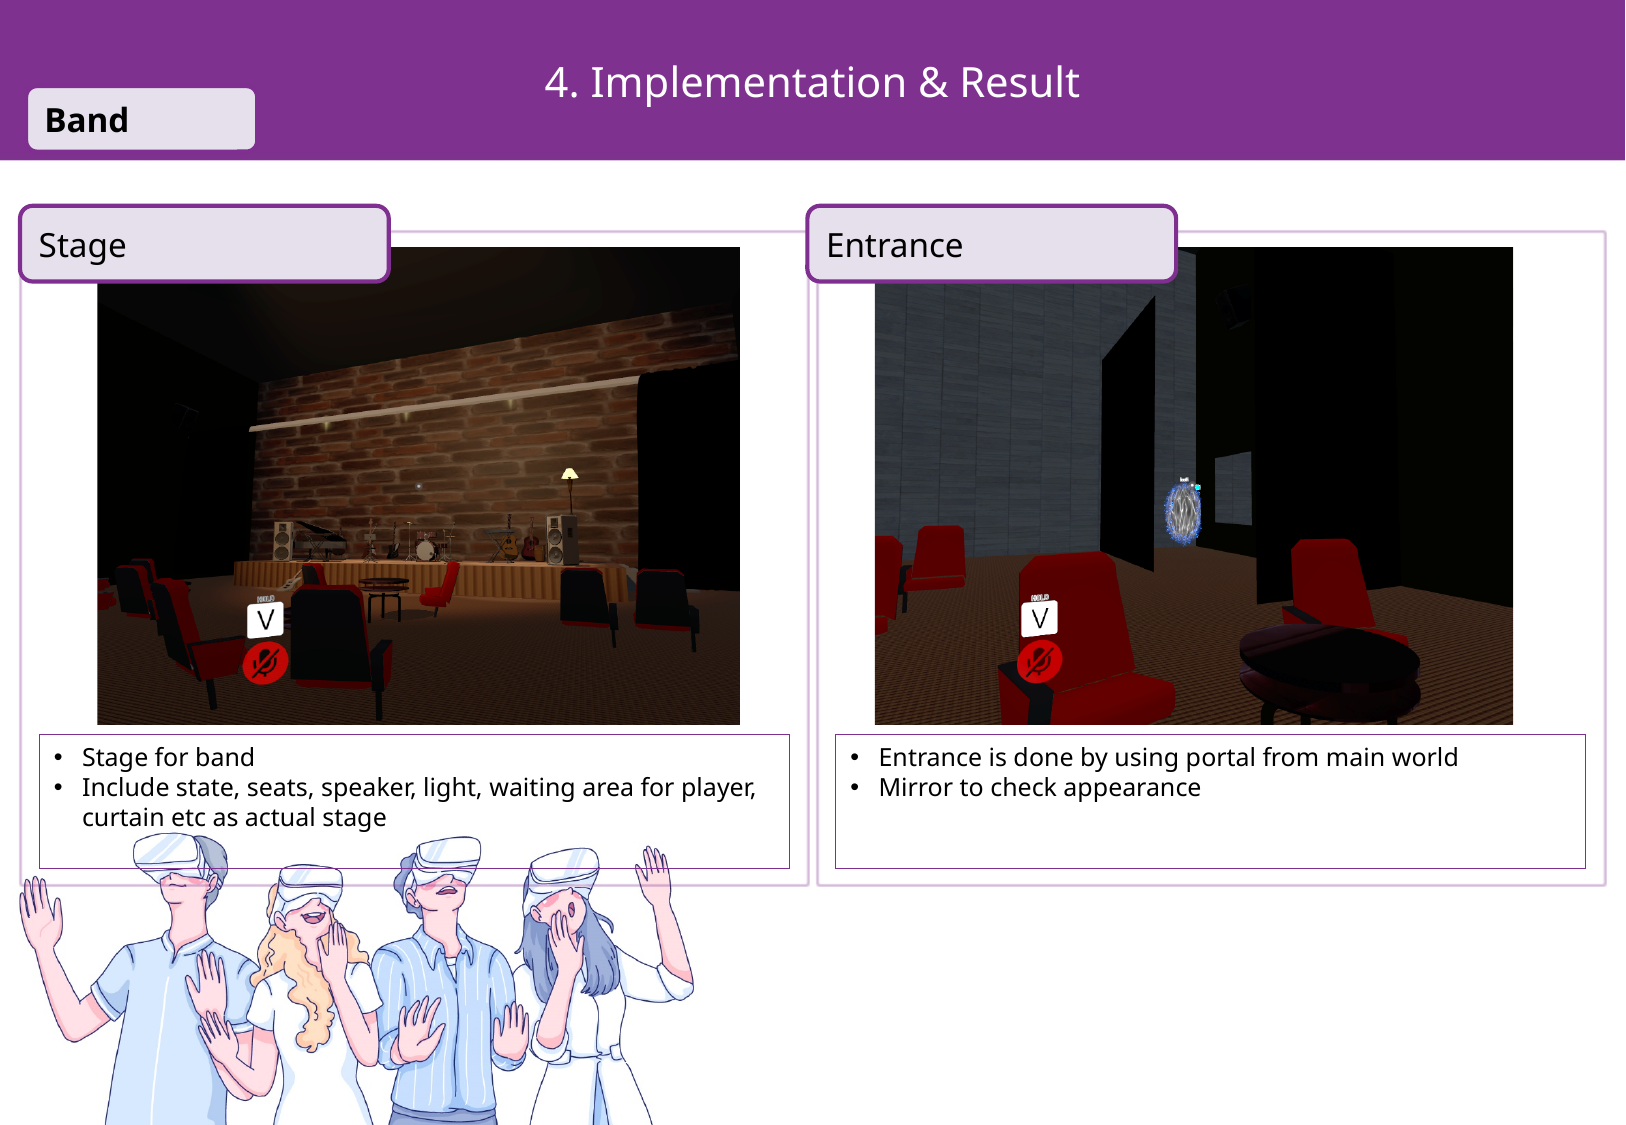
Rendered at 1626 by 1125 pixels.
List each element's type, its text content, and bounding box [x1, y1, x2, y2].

text_box Band [24, 83, 260, 154]
picture [0, 0, 1625, 1125]
text_box Stage [17, 203, 391, 233]
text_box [817, 231, 1605, 885]
text_box Entrance [805, 203, 1179, 234]
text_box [20, 231, 808, 885]
text_box 4. Implementation & Result [529, 48, 1096, 113]
